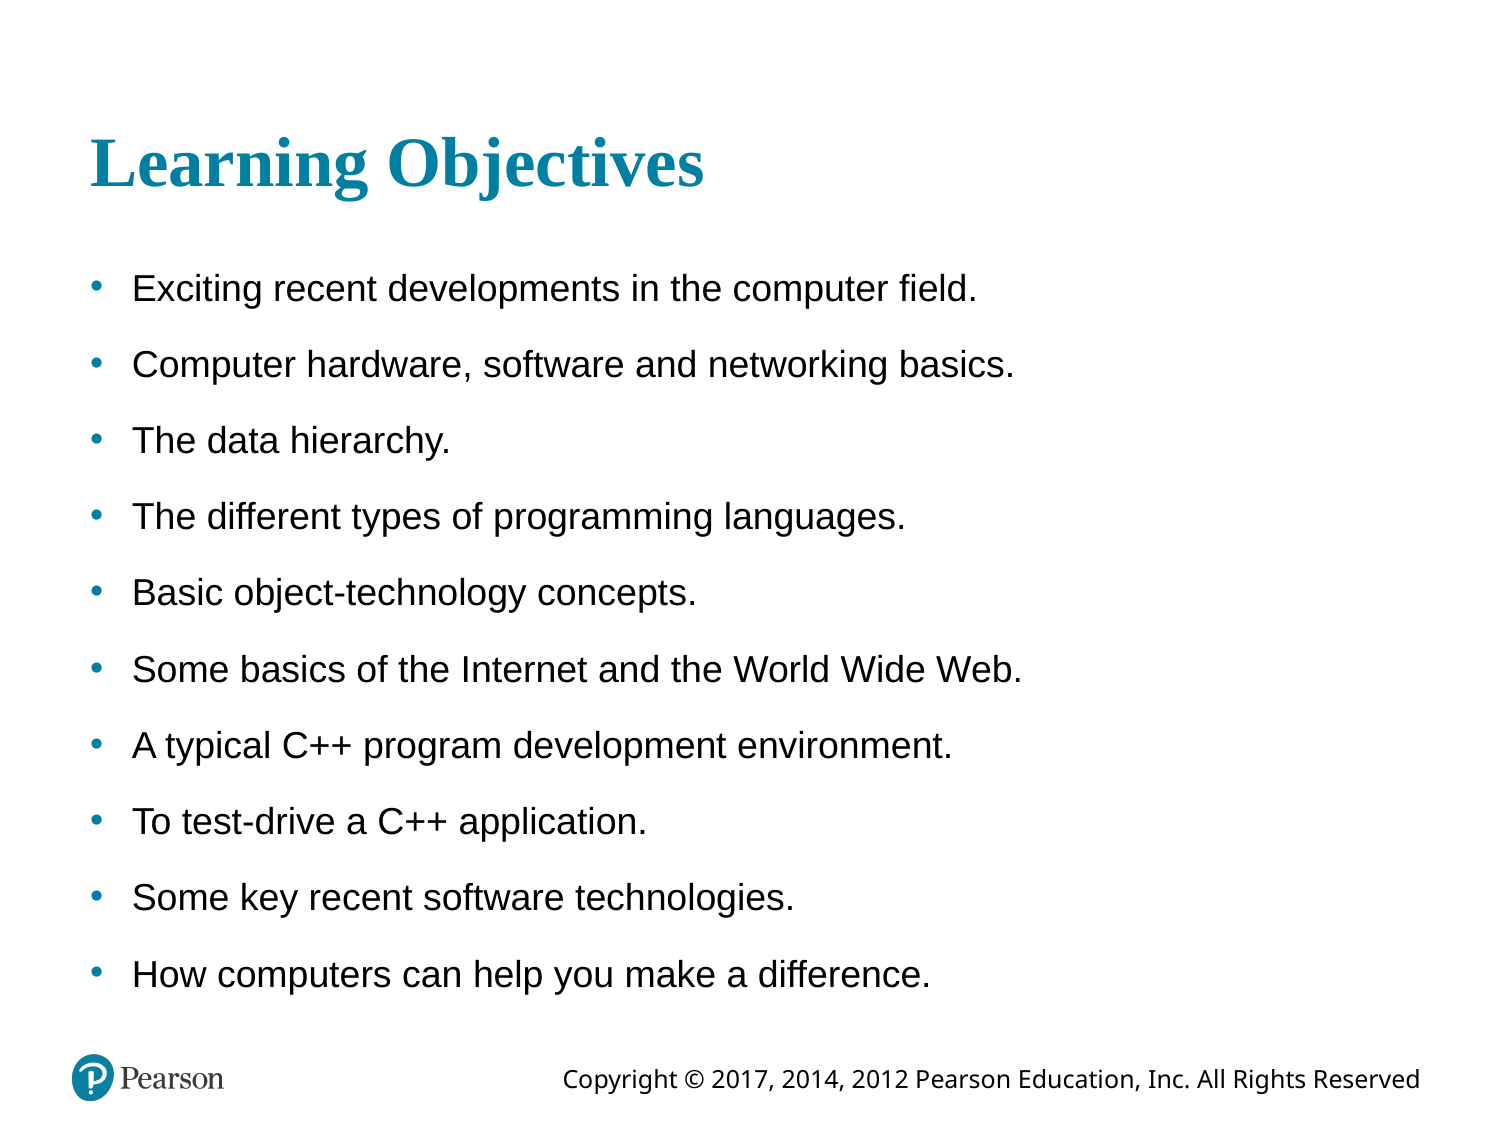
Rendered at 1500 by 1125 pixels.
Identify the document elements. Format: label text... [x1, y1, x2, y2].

picture [72, 1087, 83, 1101]
title Learning Objectives [75, 35, 1425, 216]
list Exciting recent developments in the computer field. Computer hardware, software and networking basics. The data hierarchy. The different types of programming languages. Basic object-technology concepts. Some basics of the Internet and the World Wide Web. A typical C++ program development environment. To test-drive a C++ application. Some key recent software technologies. How computers can help you make a difference. [75, 248, 1425, 1032]
picture [72, 1054, 88, 1070]
picture [98, 1054, 224, 1101]
picture [80, 1063, 106, 1088]
